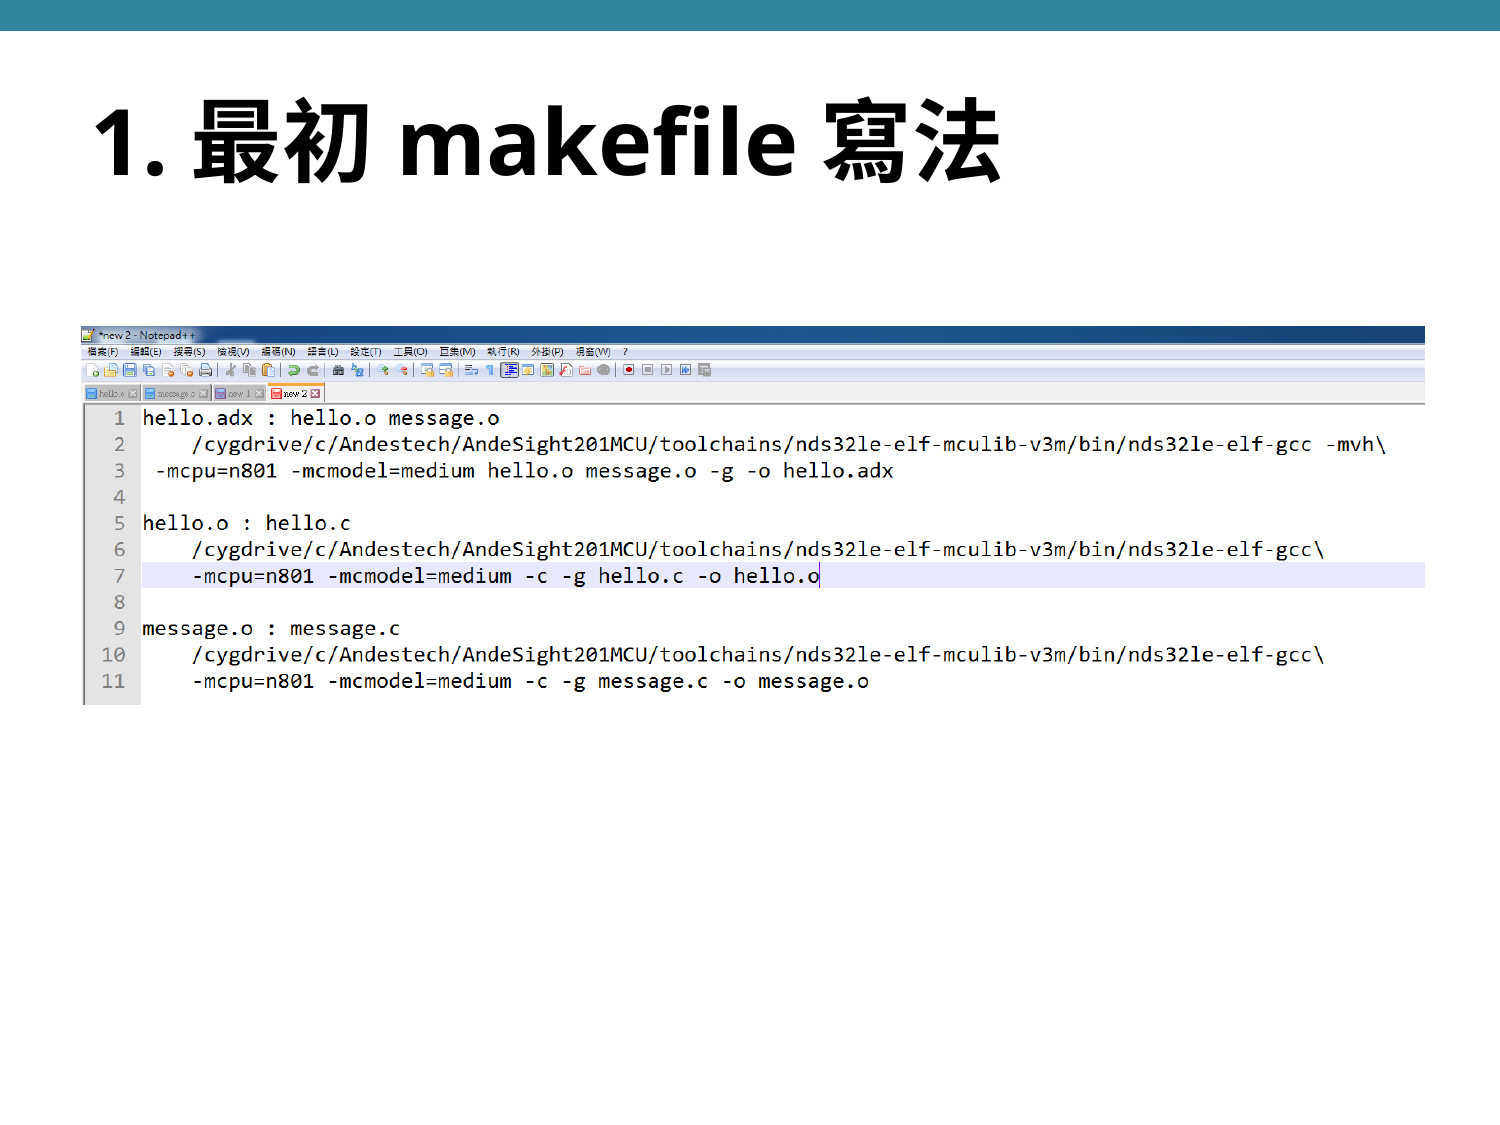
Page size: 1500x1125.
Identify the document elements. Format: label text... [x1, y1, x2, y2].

title 1.最初makefile寫法 [75, 45, 1425, 233]
picture [80, 326, 1426, 705]
